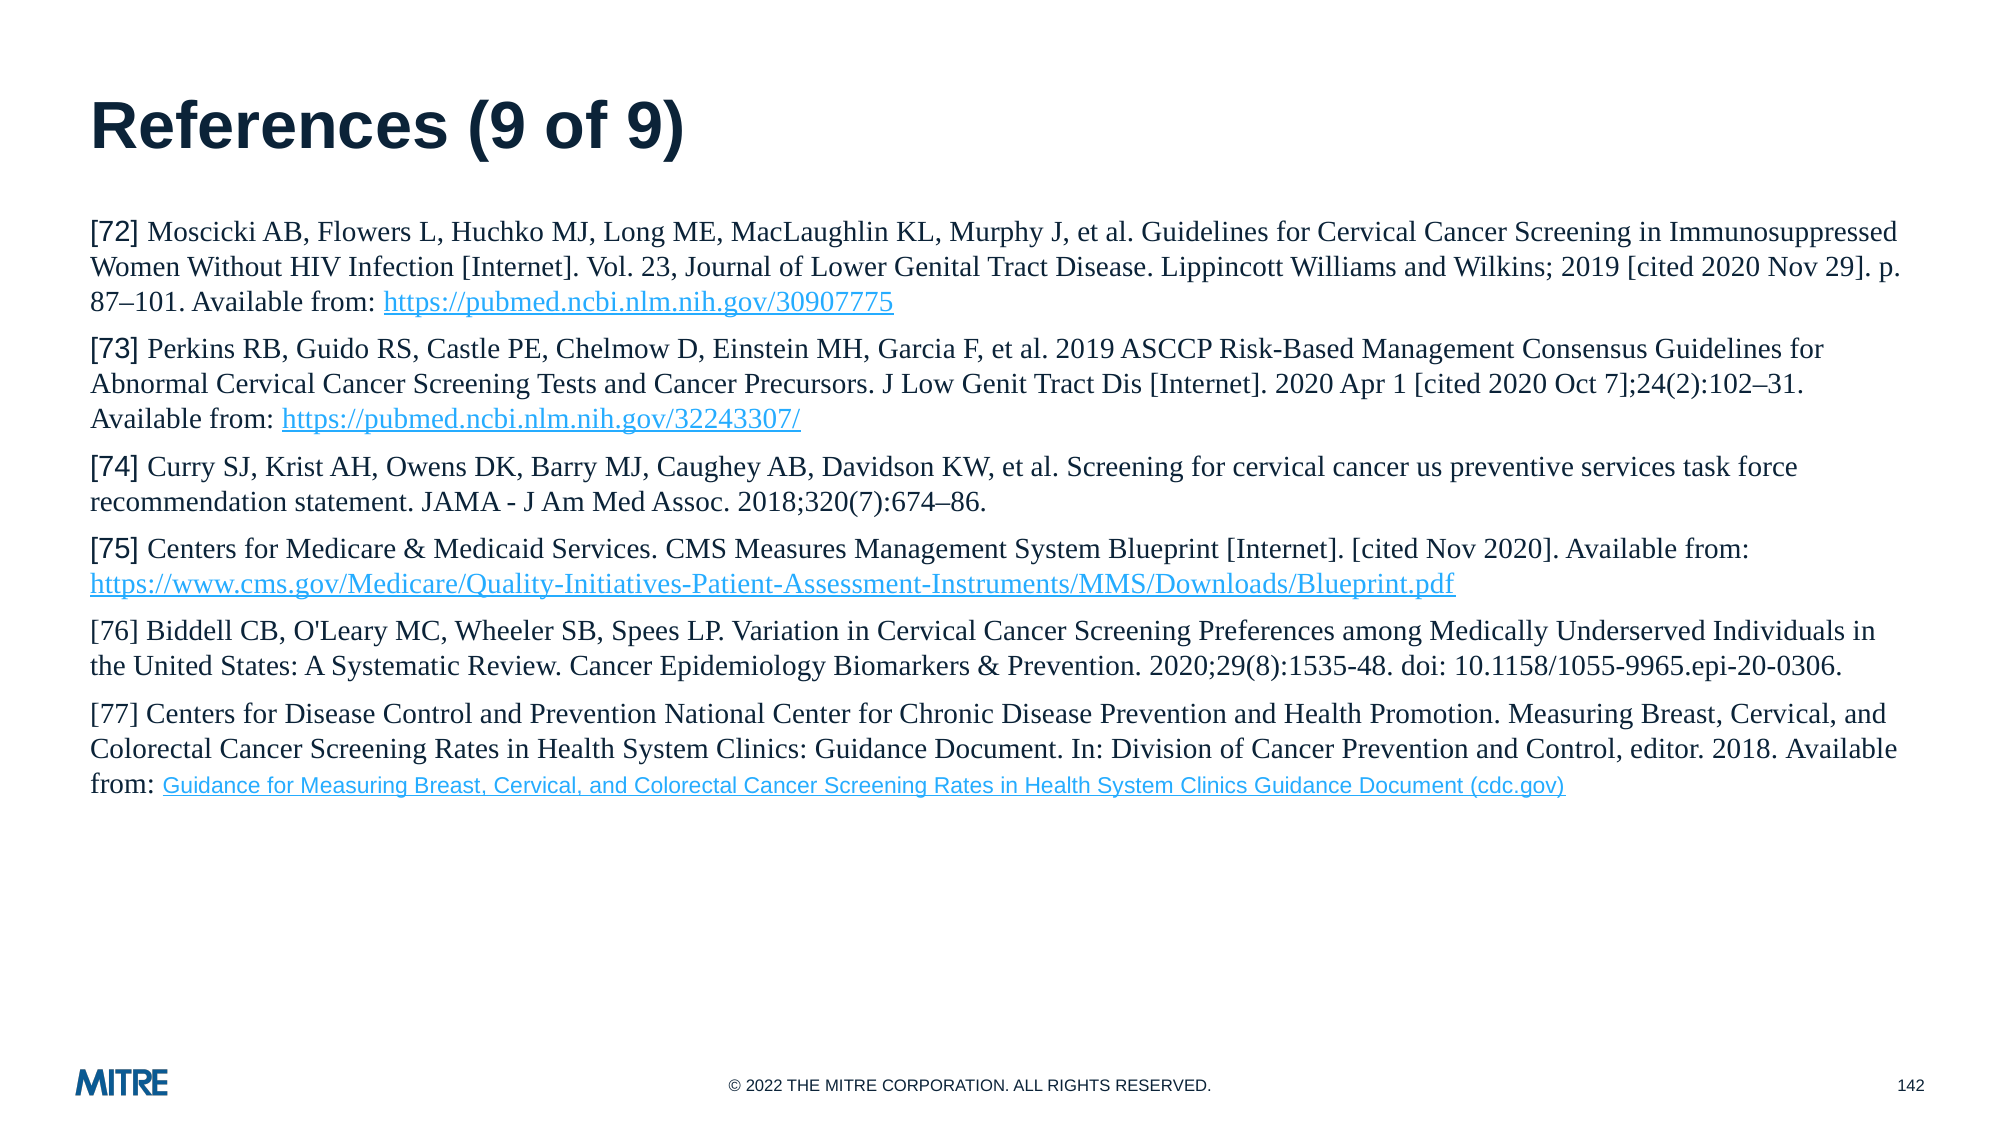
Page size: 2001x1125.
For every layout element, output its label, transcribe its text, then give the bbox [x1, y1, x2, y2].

picture [71, 1063, 174, 1103]
list [72] Moscicki AB, Flowers L, Huchko MJ, Long ME, MacLaughlin KL, Murphy J, et al. Guidelines for Cervical Cancer Screening in Immunosuppressed Women Without HIV Infection [Internet]. Vol. 23, Journal of Lower Genital Tract Disease. Lippincott Williams and Wilkins; 2019 [cited 2020 Nov 29]. p. 87–101. Available from: https://pubmed.ncbi.nlm.nih.gov/30907775 [73] Perkins RB, Guido RS, Castle PE, Chelmow D, Einstein MH, Garcia F, et al. 2019 ASCCP Risk-Based Management Consensus Guidelines for Abnormal Cervical Cancer Screening Tests and Cancer Precursors. J Low Genit Tract Dis [Internet]. 2020 Apr 1 [cited 2020 Oct 7];24(2):102–31. Available from: https://pubmed.ncbi.nlm.nih.gov/32243307/ [74] Curry SJ, Krist AH, Owens DK, Barry MJ, Caughey AB, Davidson KW, et al. Screening for cervical cancer us preventive services task force recommendation statement. JAMA - J Am Med Assoc. 2018;320(7):674–86. [75] Centers for Medicare & Medicaid Services. CMS Measures Management System Blueprint [Internet]. [cited Nov 2020]. Available from: https://www.cms.gov/Medicare/Quality-Initiatives-Patient-Assessment-Instruments/MMS/Downloads/Blueprint.pdf [76] Biddell CB, O'Leary MC, Wheeler SB, Spees LP. Variation in Cervical Cancer Screening Preferences among Medically Underserved Individuals in the United States: A Systematic Review. Cancer Epidemiology Biomarkers & Prevention. 2020;29(8):1535-48. doi: 10.1158/1055-9965.epi-20-0306. [77] Centers for Disease Control and Prevention National Center for Chronic Disease Prevention and Health Promotion. Measuring Breast, Cervical, and Colorectal Cancer Screening Rates in Health System Clinics: Guidance Document. In: Division of Cancer Prevention and Control, editor. 2018. Available from: Guidance for Measuring Breast, Cervical, and Colorectal Cancer Screening Rates in Health System Clinics Guidance Document (cdc.gov) [75, 204, 1925, 1025]
title References (9 of 9) [75, 65, 1925, 179]
slide_number 142 [1793, 1064, 1925, 1106]
